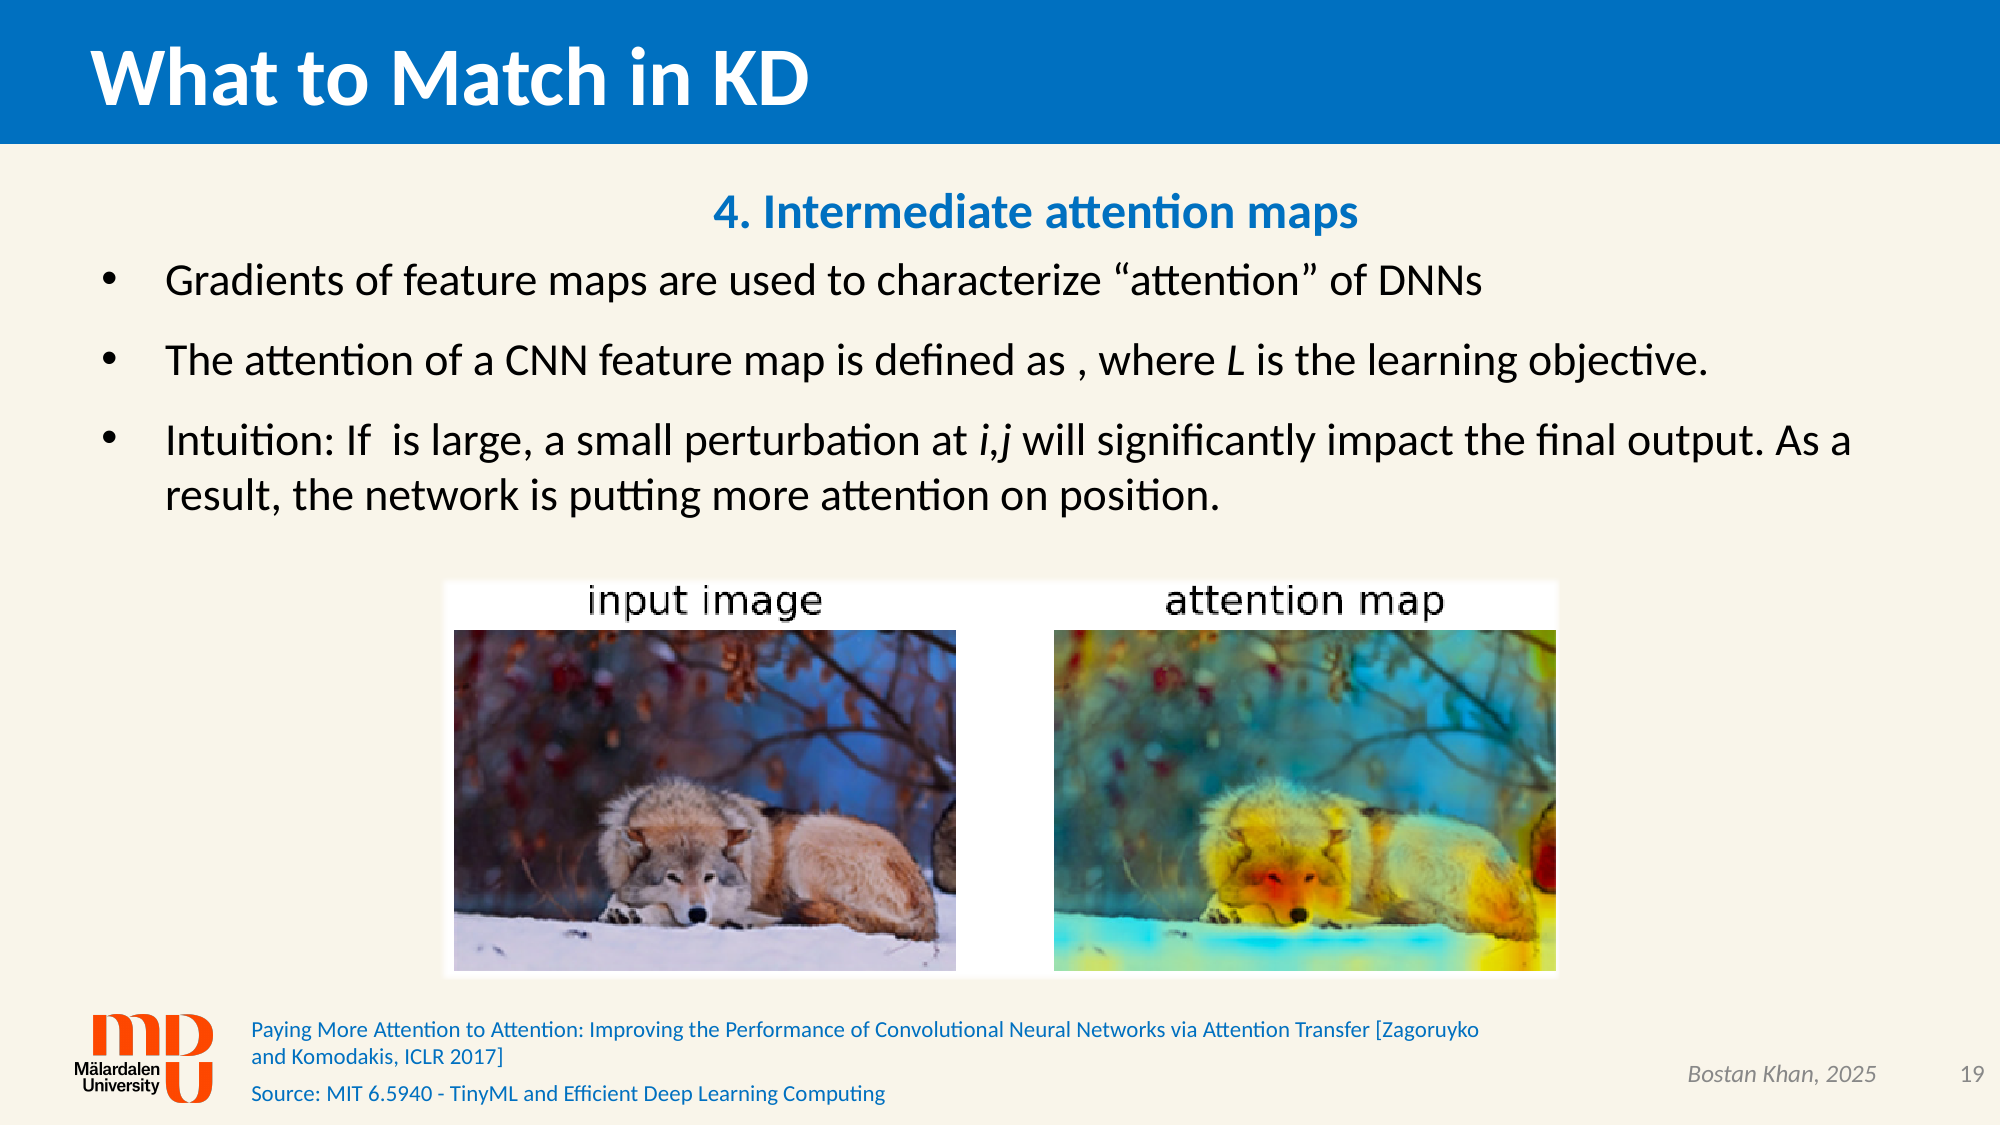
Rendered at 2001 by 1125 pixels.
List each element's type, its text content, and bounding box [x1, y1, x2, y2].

picture [439, 576, 1561, 980]
picture [75, 1014, 213, 1103]
text_box Source: MIT 6.5940 - TinyML and Efficient Deep Learning Computing [236, 1077, 908, 1114]
title What to Match in KD [75, 0, 1934, 145]
text_box Paying More Attention to Attention: Improving the Performance of Convolutional Neural Networks via Attention Transfer [Zagoruyko and Komodakis, ICLR 2017] [236, 1006, 1535, 1077]
slide_number 19 [1933, 1042, 2000, 1103]
